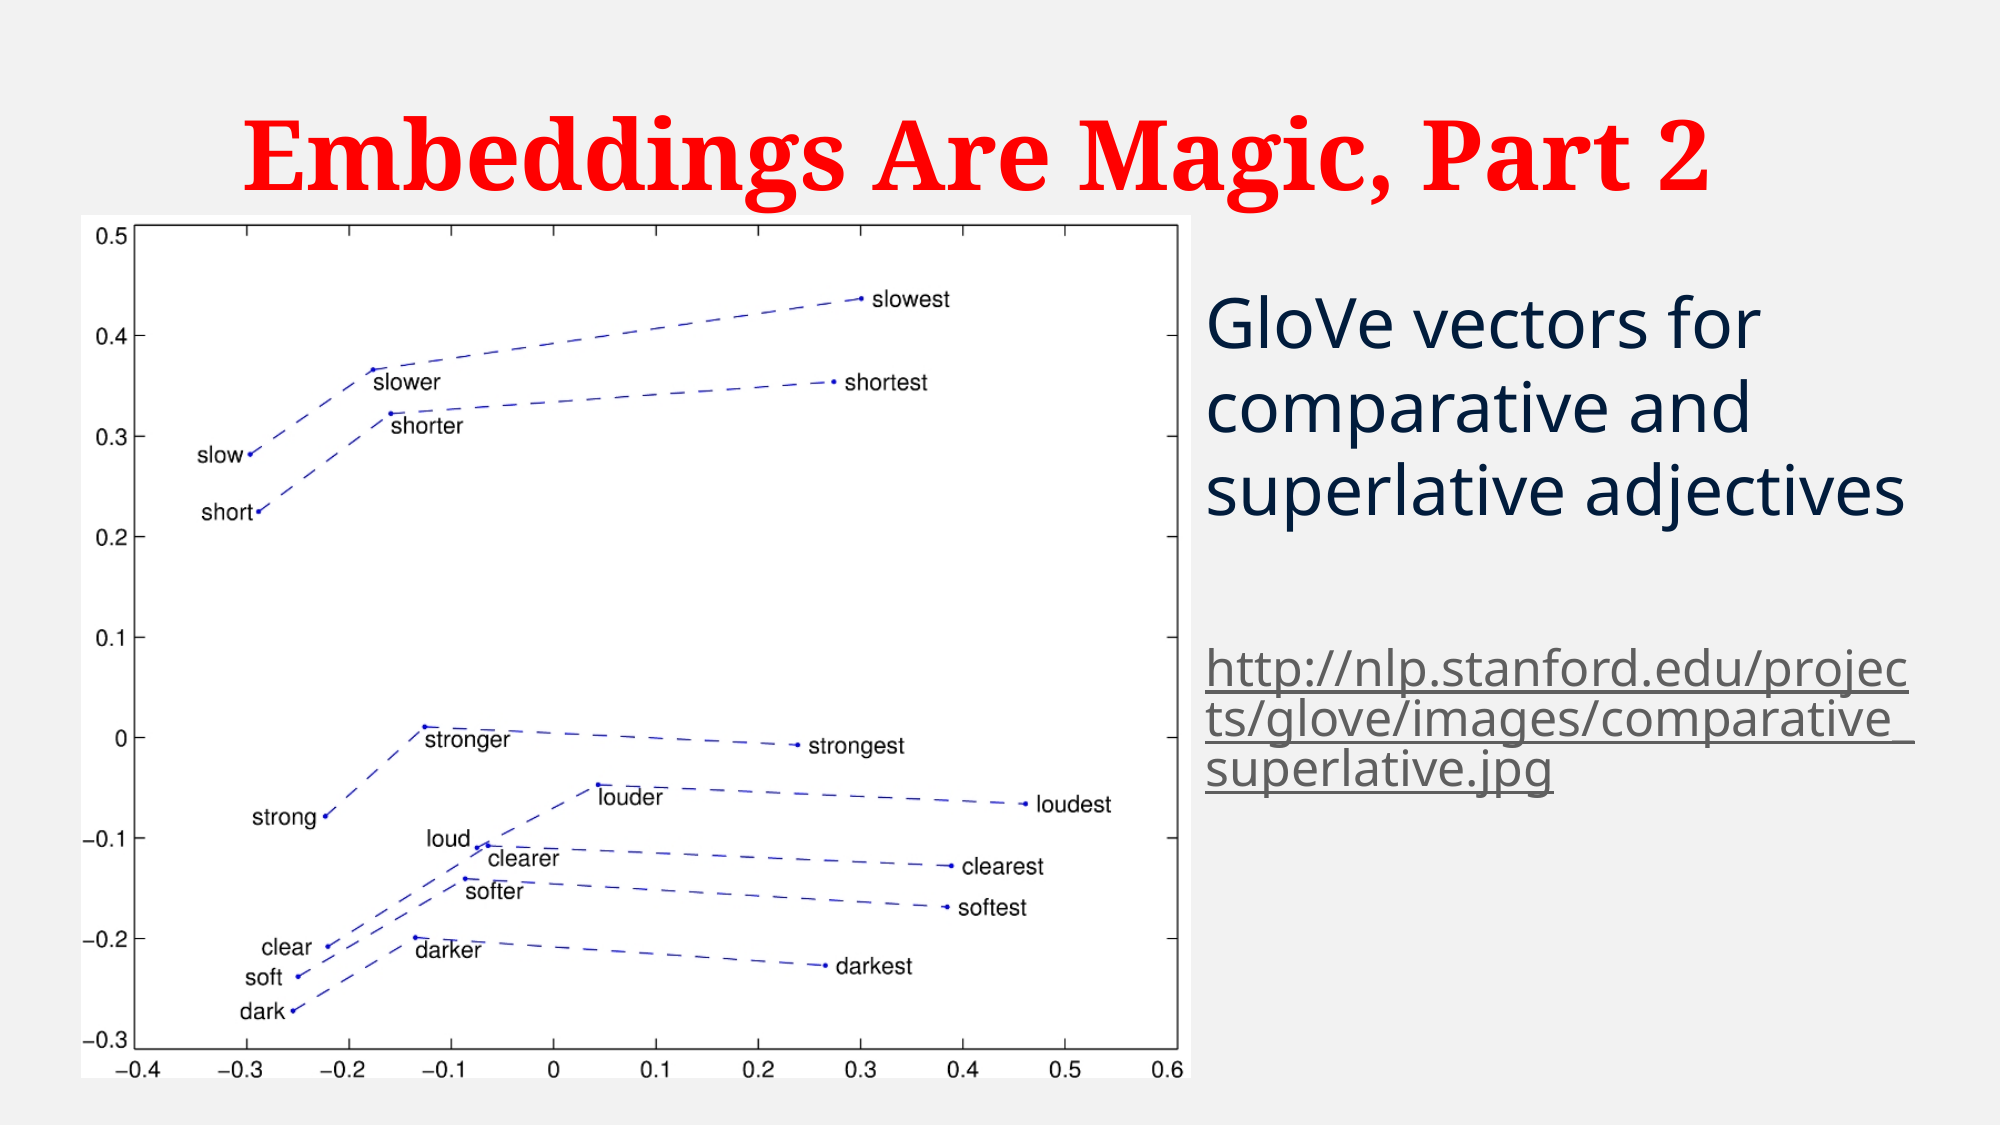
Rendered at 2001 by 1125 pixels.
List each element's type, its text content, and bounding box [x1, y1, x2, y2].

title Embeddings Are Magic, Part 2 [55, 85, 1900, 240]
list GloVe vectors for comparative and superlative adjectives http://nlp.stanford.edu/projects/glove/images/comparative_superlative.jpg [1195, 271, 1940, 911]
picture [80, 215, 1191, 1079]
